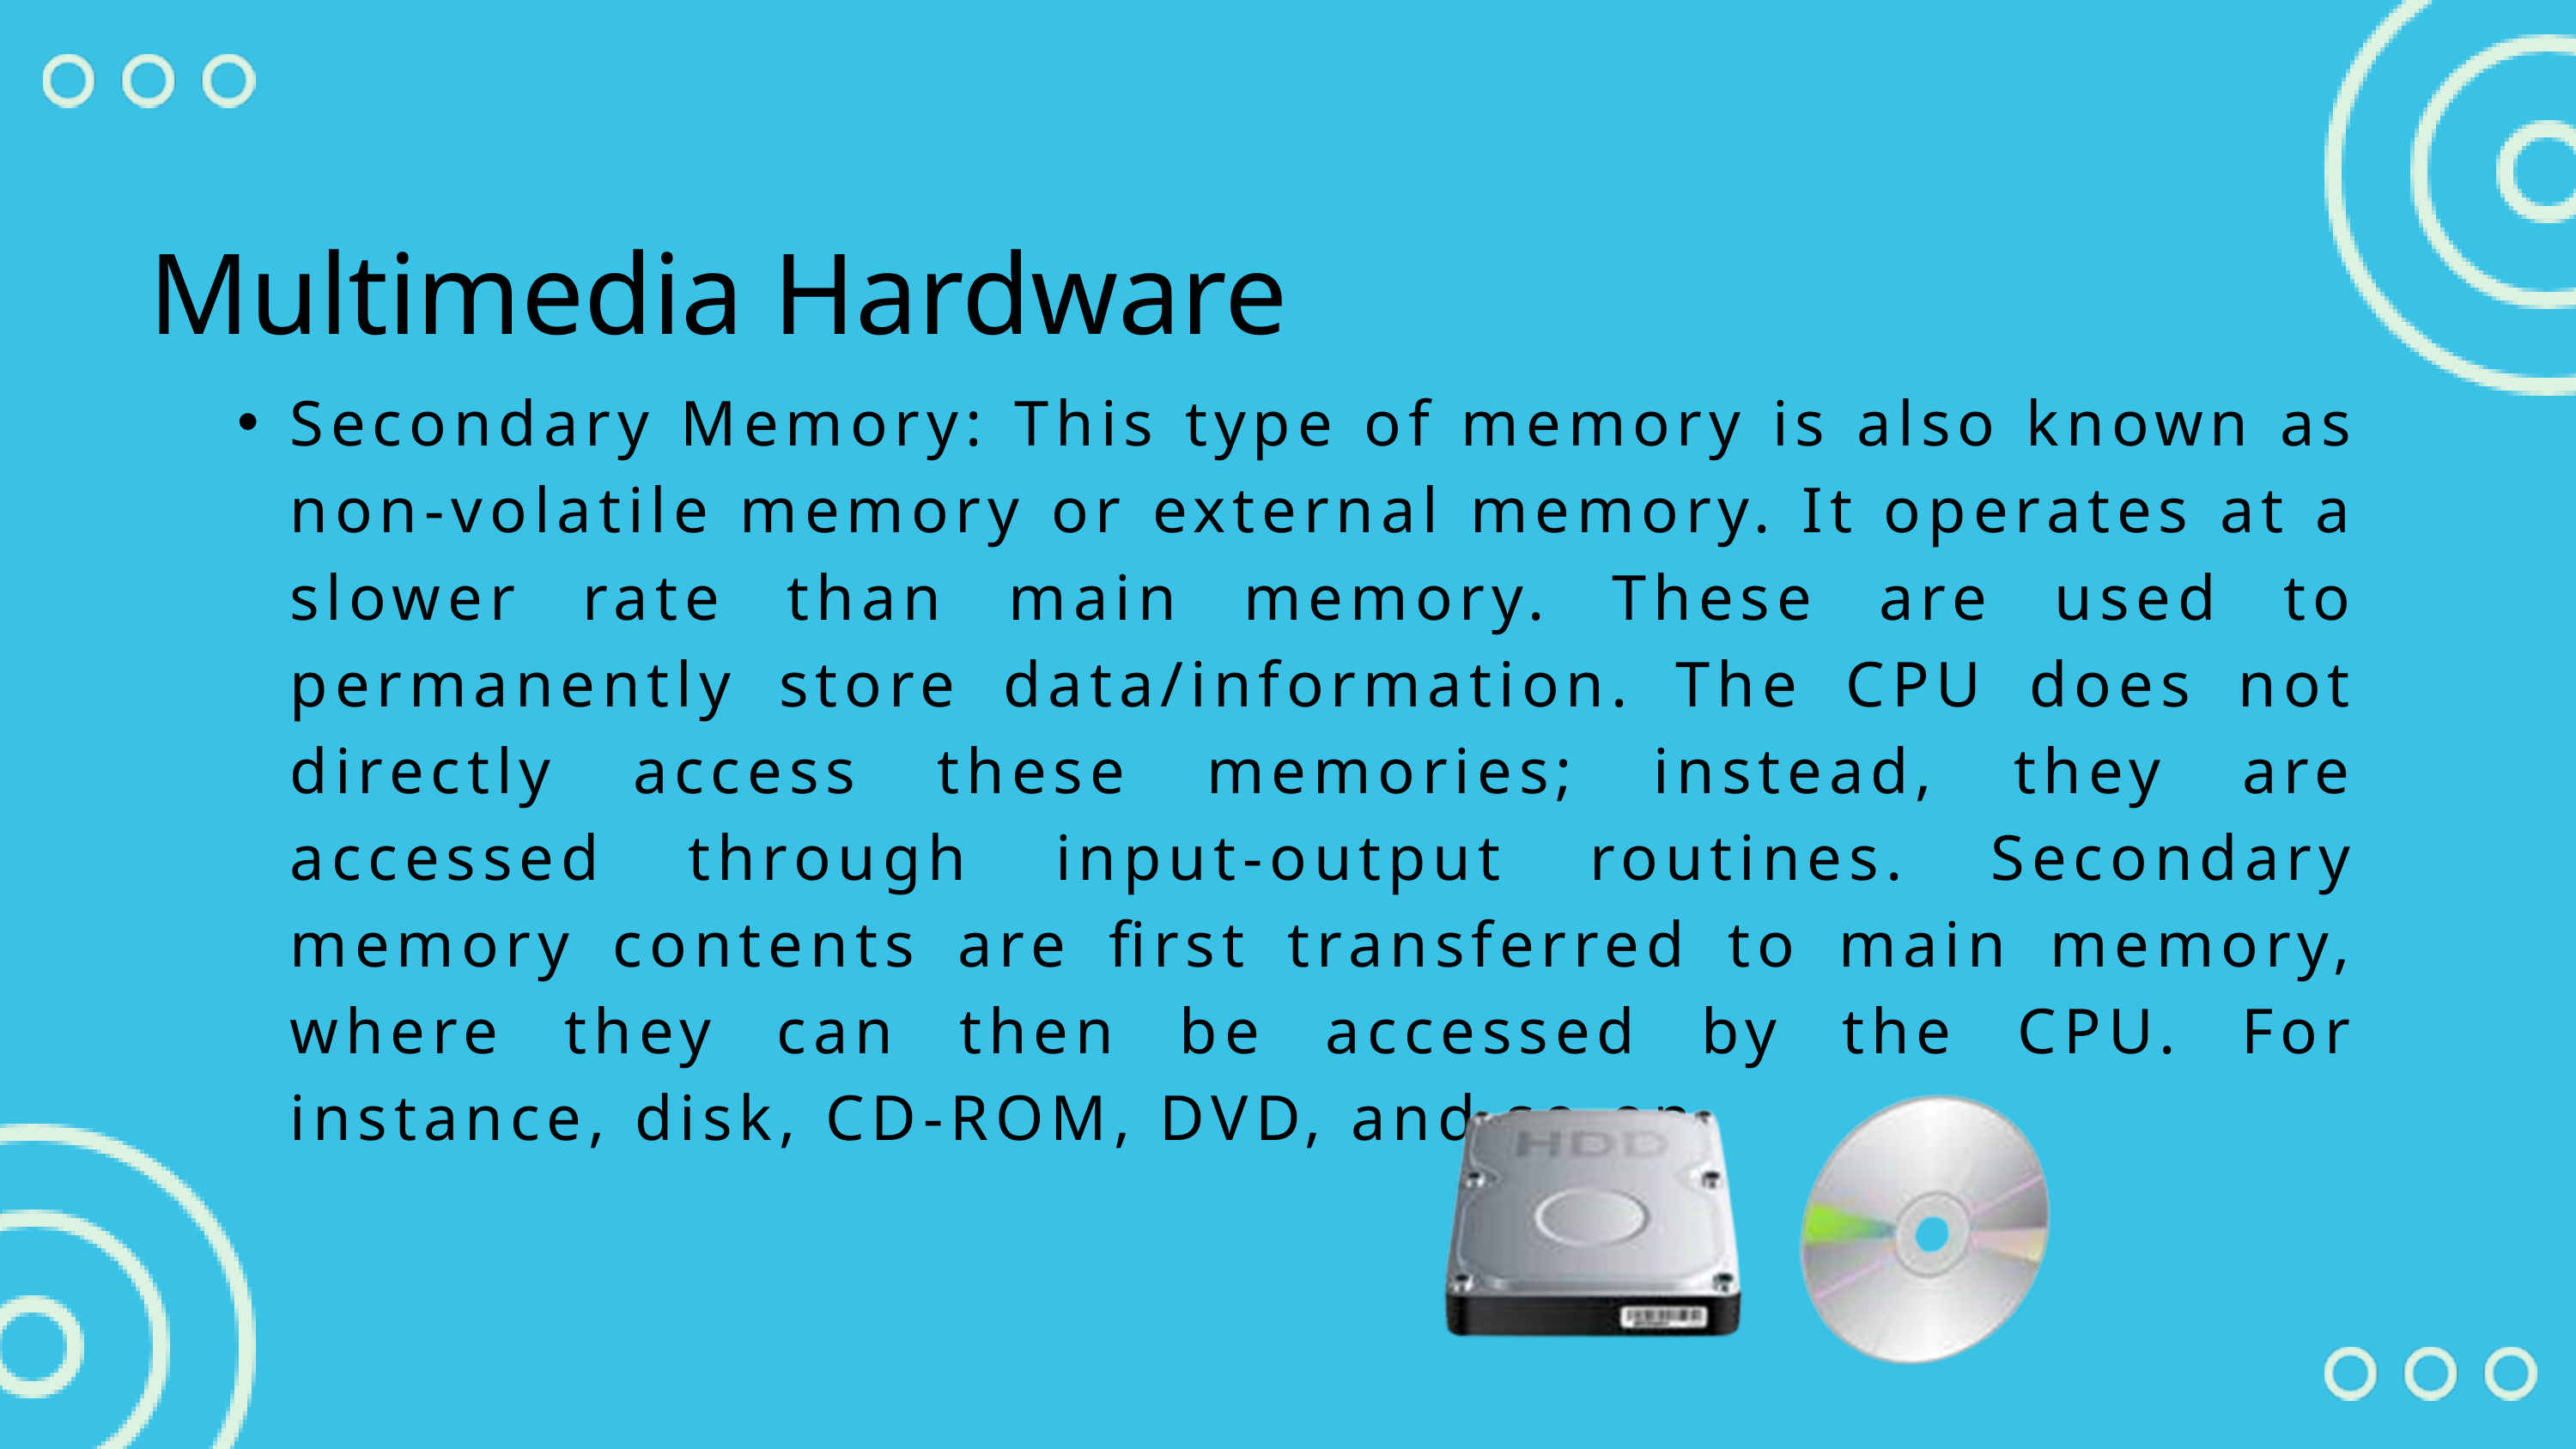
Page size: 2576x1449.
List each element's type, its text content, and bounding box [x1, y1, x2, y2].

text_box [42, 54, 256, 108]
text_box Secondary Memory: This type of memory is also known as non-volatile memory or external memory. It operates at a slower rate than main memory. These are used to permanently store data/information. The CPU does not directly access these memories; instead, they are accessed through input-output routines. Secondary memory contents are first transferred to main memory, where they can then be accessed by the CPU. For instance, disk, CD-ROM, DVD, and so on. [184, 371, 2360, 1240]
text_box [2324, 0, 2576, 396]
text_box Multimedia Hardware [149, 200, 2069, 357]
text_box [2324, 1347, 2538, 1401]
text_box [1442, 1065, 2069, 1401]
text_box [0, 1124, 256, 1449]
